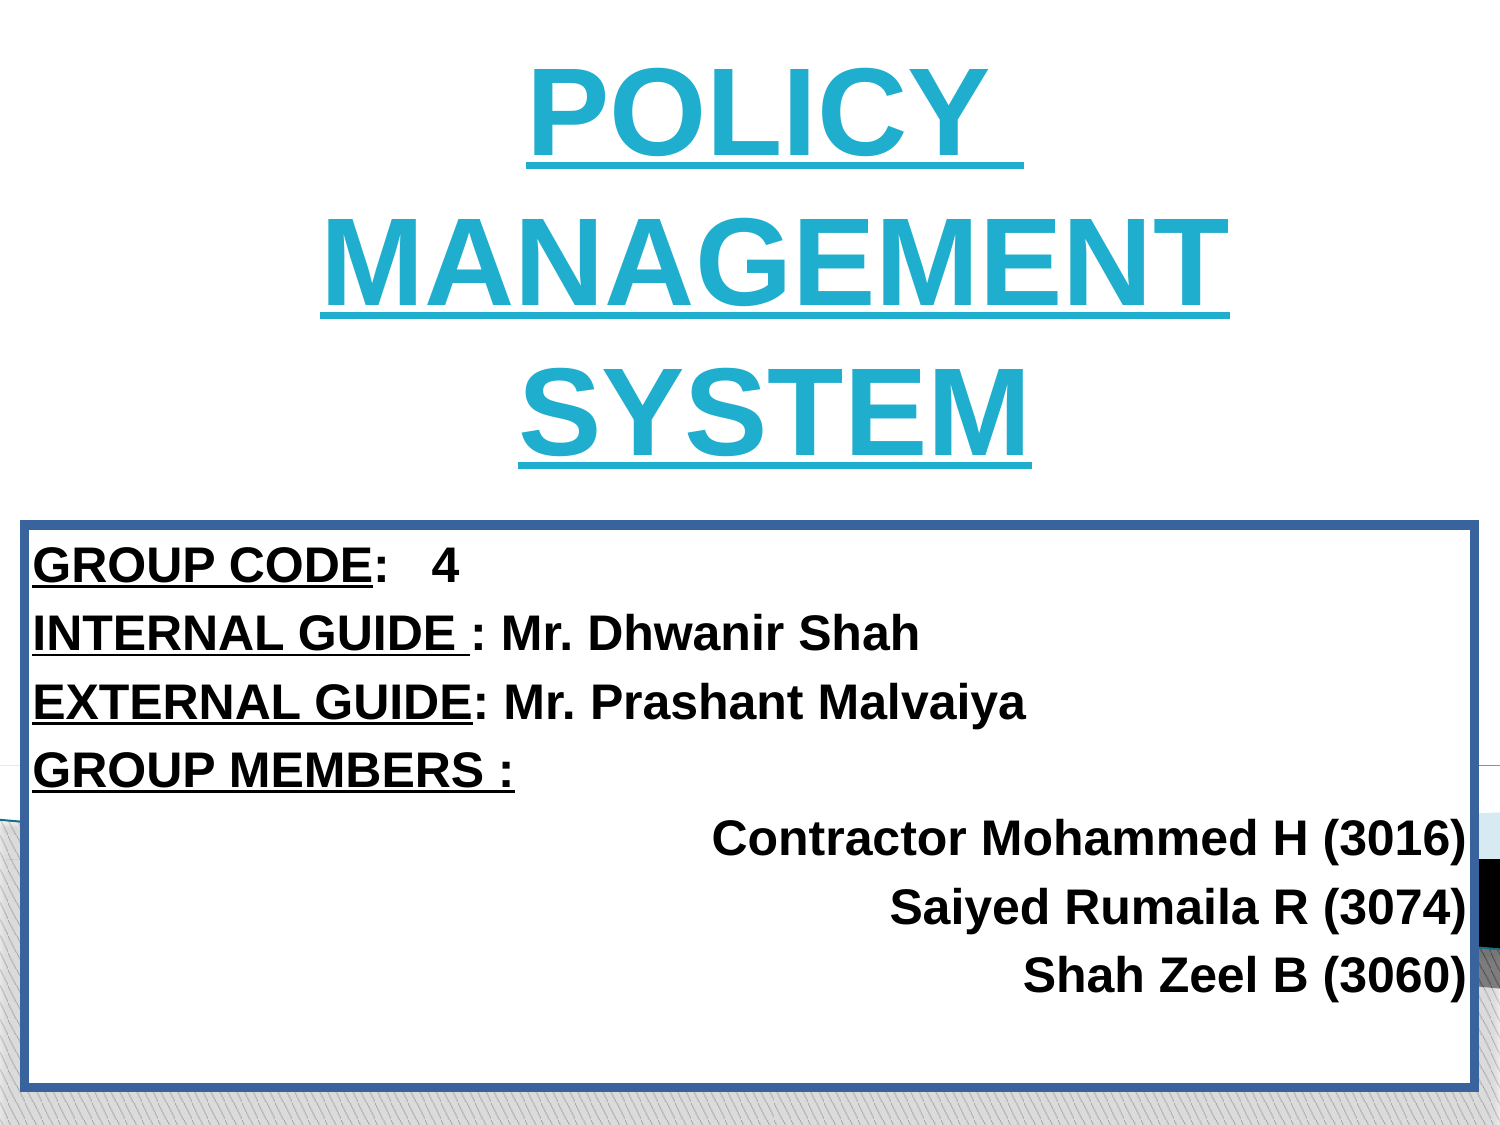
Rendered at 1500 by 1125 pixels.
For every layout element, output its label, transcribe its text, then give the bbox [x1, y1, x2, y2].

picture [1479, 949, 1500, 989]
subtitle GROUP CODE: 4 INTERNAL GUIDE : Mr. Dhwanir Shah EXTERNAL GUIDE: Mr. Prashant Malvaiya GROUP MEMBERS : Contractor Mohammed H (3016) Saiyed Rumaila R (3074) Shah Zeel B (3060) [20, 520, 1479, 1092]
title POLICY MANAGEMENT SYSTEM [75, 24, 1475, 489]
